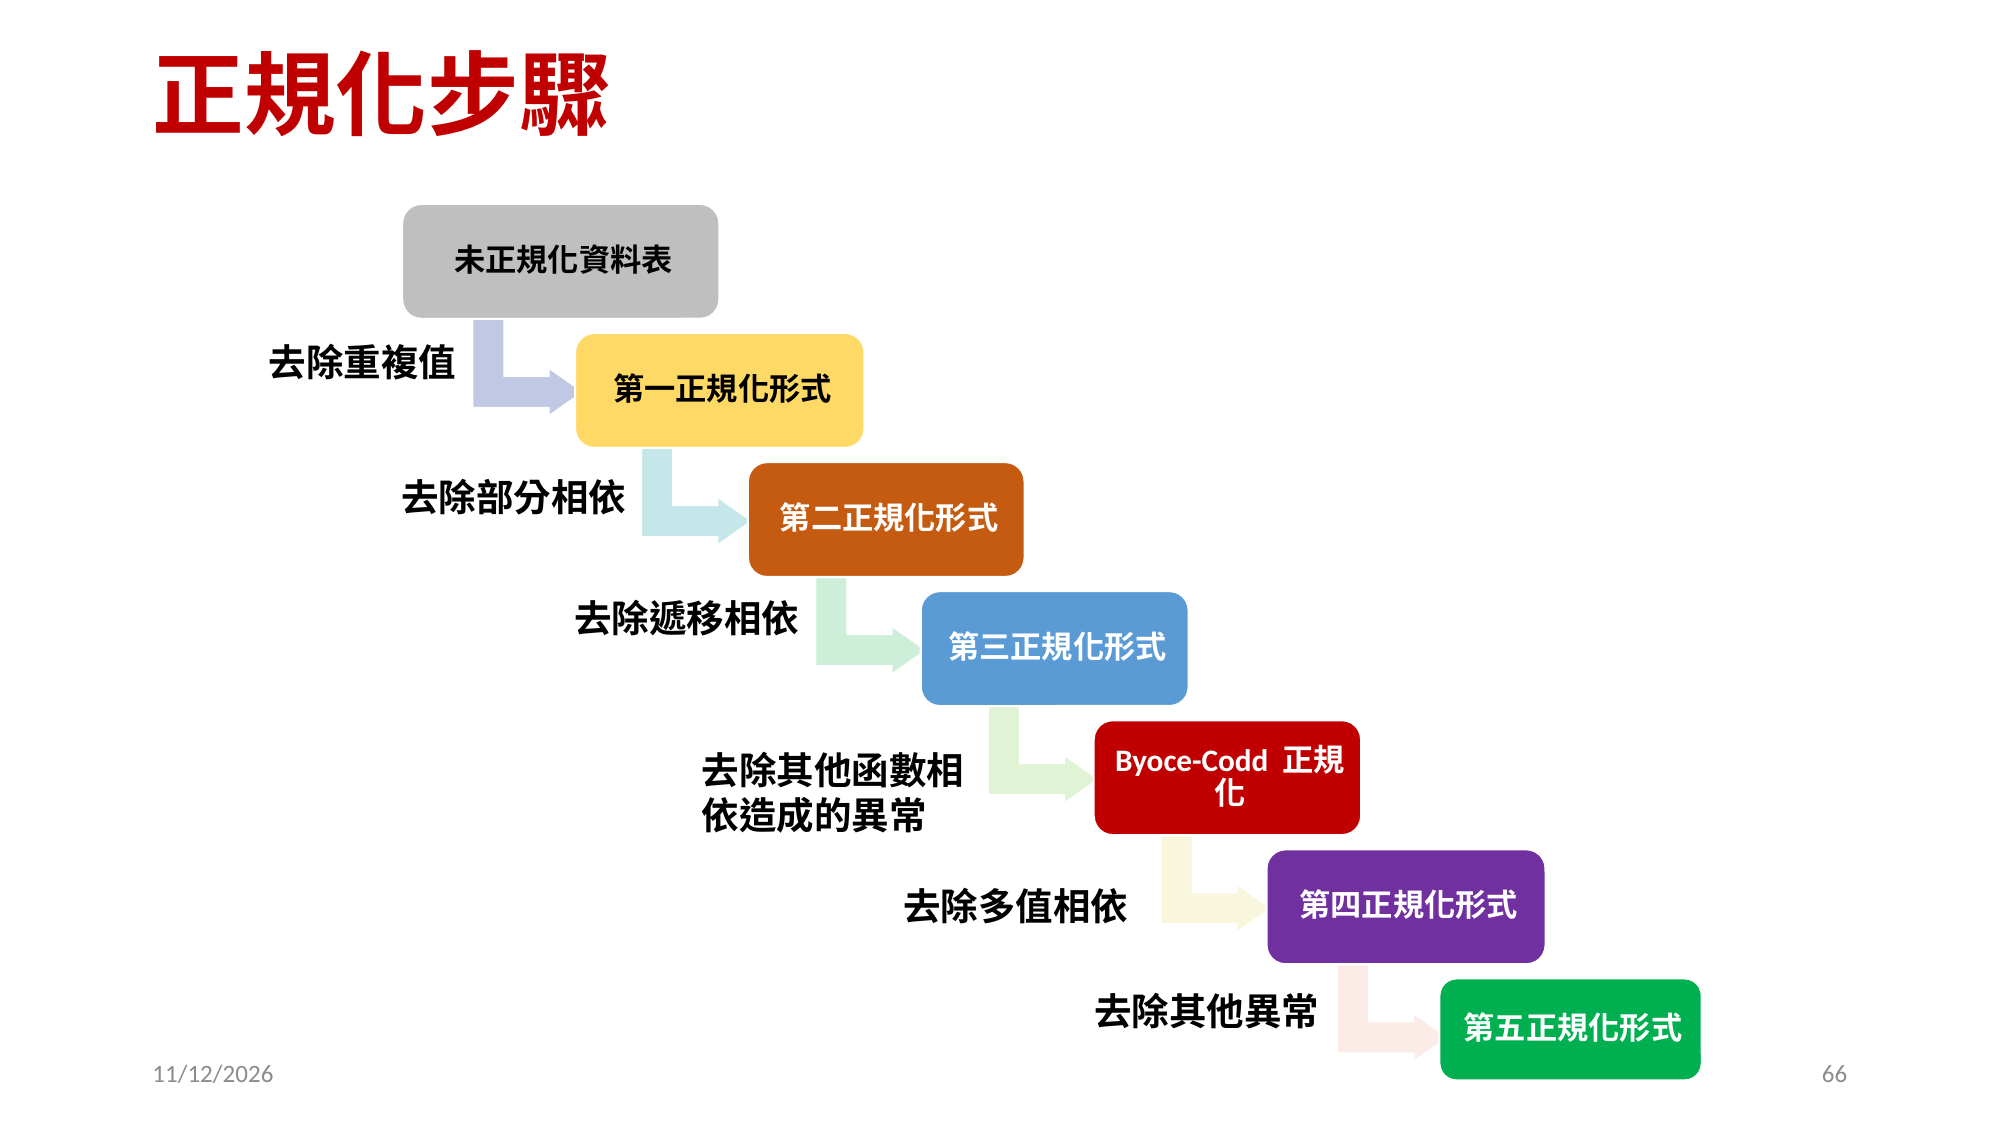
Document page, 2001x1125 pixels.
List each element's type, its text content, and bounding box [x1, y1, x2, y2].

text_box 去除重複值 [253, 331, 385, 392]
title 正規化步驟 [137, 22, 1863, 176]
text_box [385, 197, 1719, 1087]
slide_number 66 [1412, 1042, 1863, 1103]
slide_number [137, 1042, 588, 1103]
